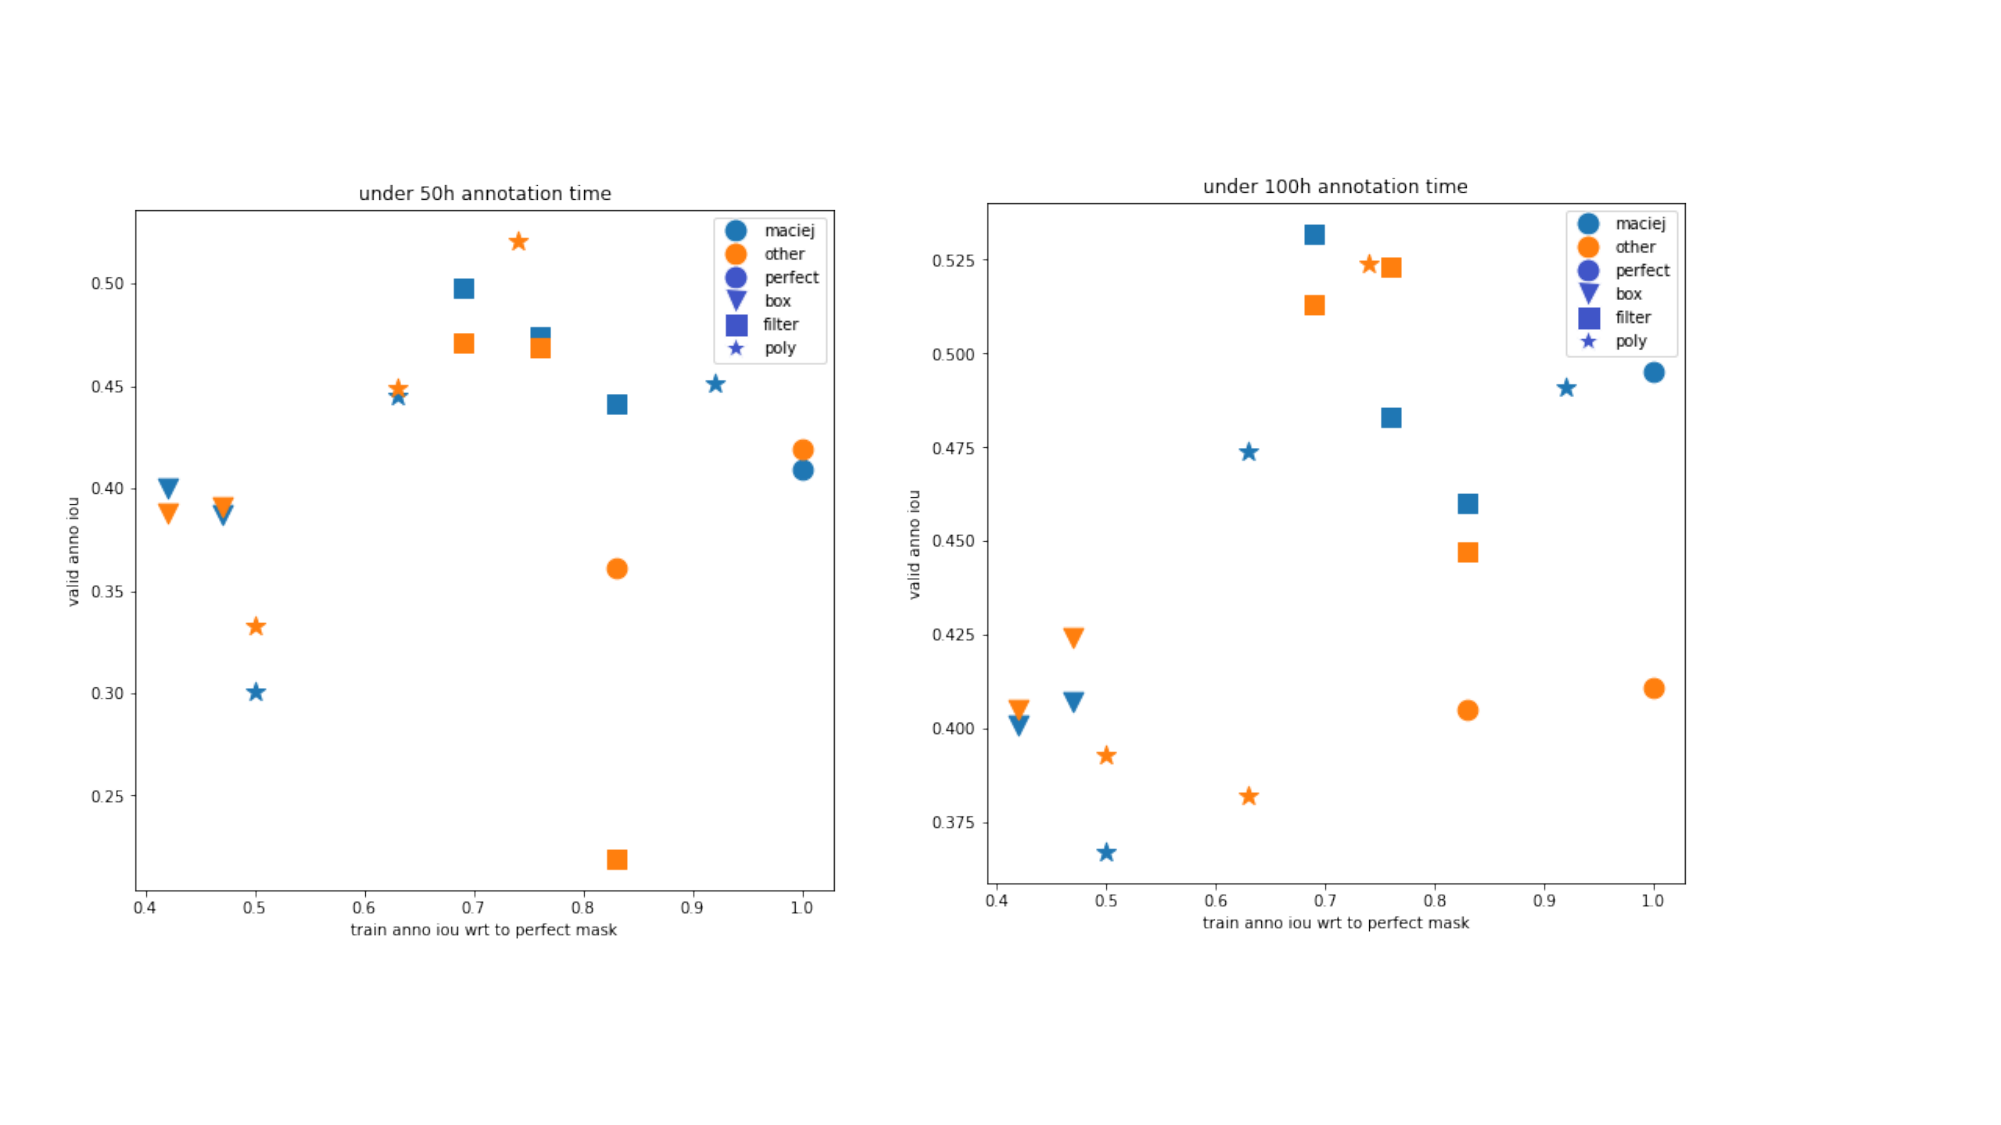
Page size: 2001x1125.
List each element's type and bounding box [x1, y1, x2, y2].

picture [57, 174, 845, 950]
picture [898, 167, 1696, 943]
